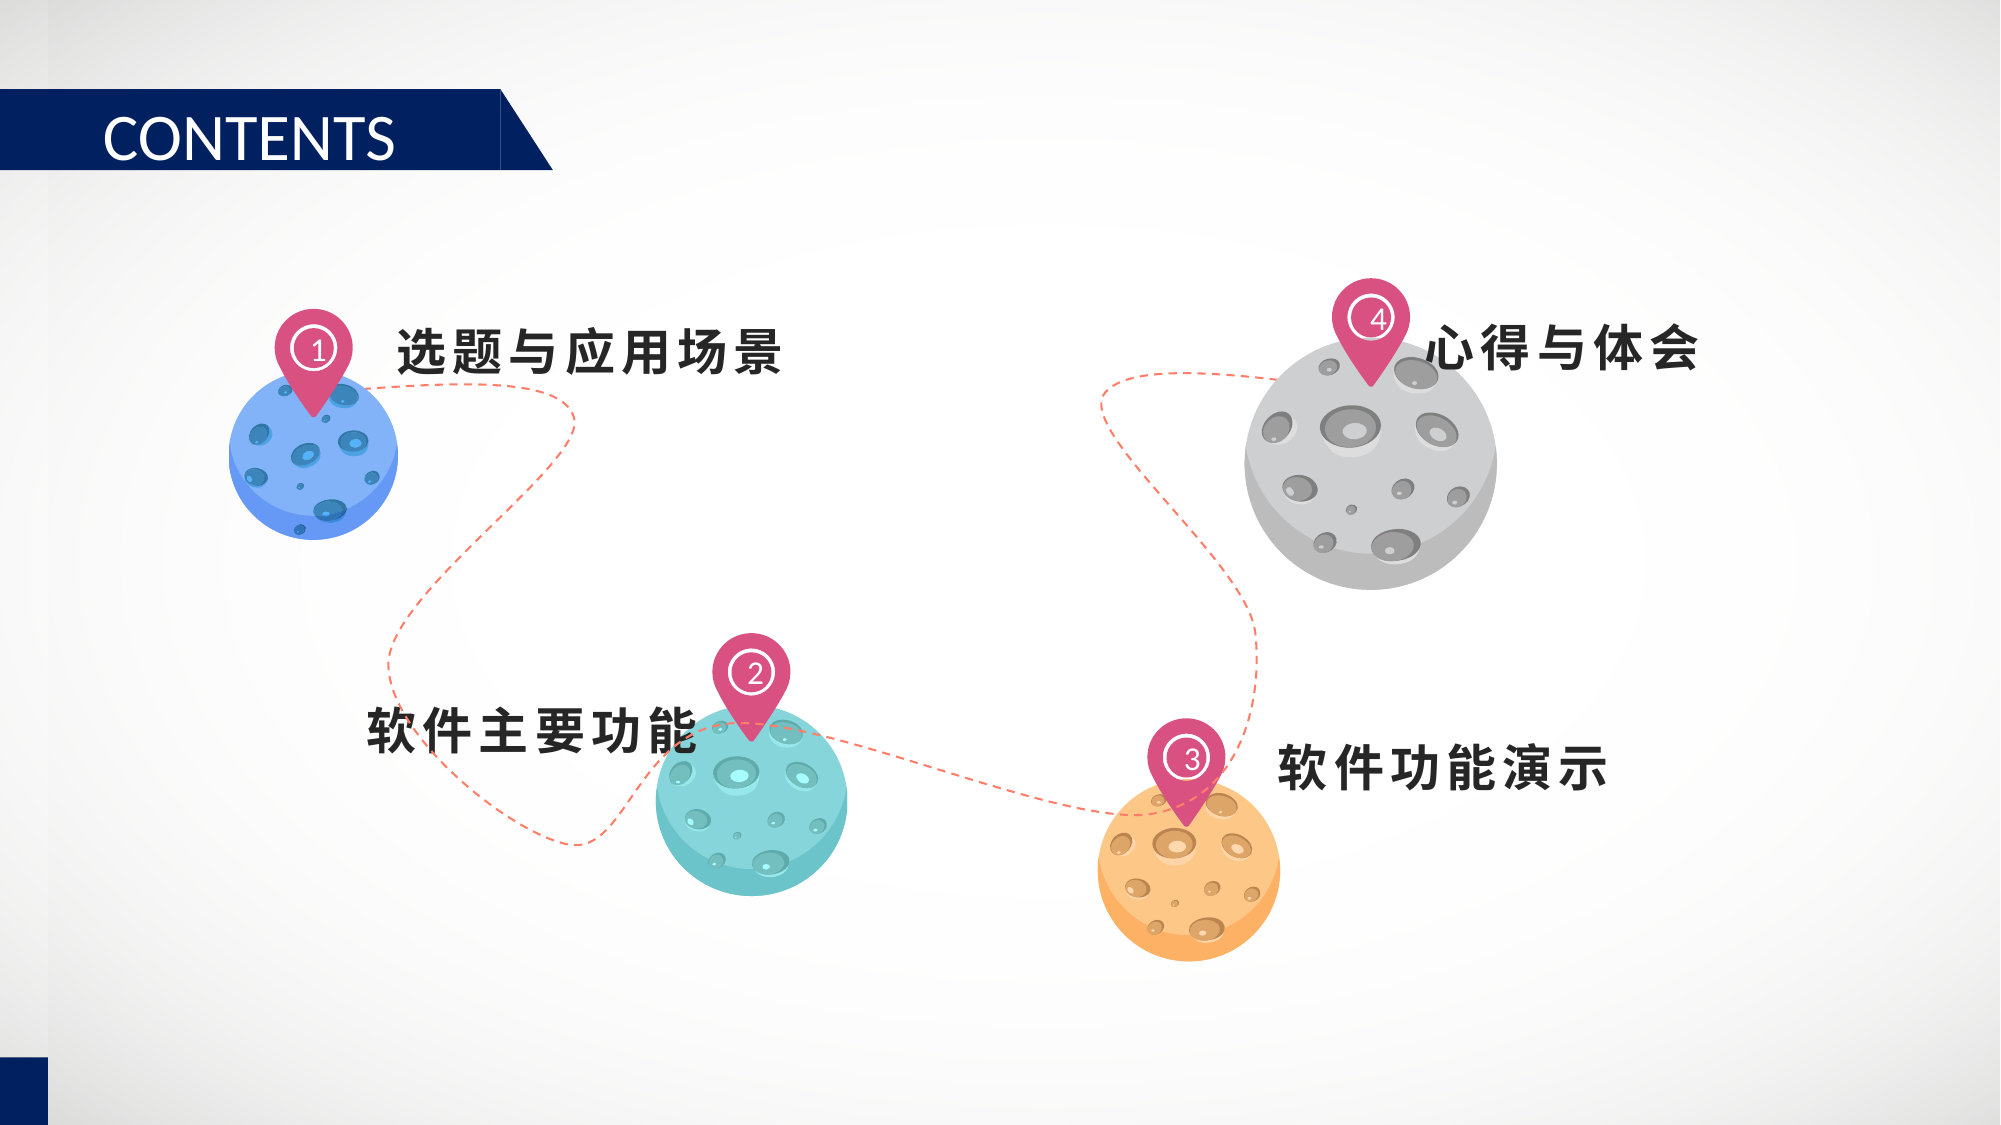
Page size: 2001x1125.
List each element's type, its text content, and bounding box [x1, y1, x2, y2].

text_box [712, 633, 791, 742]
text_box 选题与应用场景 [381, 313, 827, 388]
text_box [274, 308, 353, 418]
picture [228, 370, 399, 540]
text_box 软件主要功能 [319, 692, 444, 768]
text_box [1147, 718, 1226, 827]
picture [1097, 778, 1281, 962]
picture [655, 705, 848, 897]
text_box [387, 372, 1258, 847]
text_box 心得与体会 [1411, 308, 1797, 384]
text_box CONTENTS [88, 171, 501, 181]
text_box 软件功能演示 [1263, 729, 1884, 805]
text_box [1331, 278, 1411, 387]
picture [1244, 337, 1498, 590]
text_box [0, 89, 553, 171]
